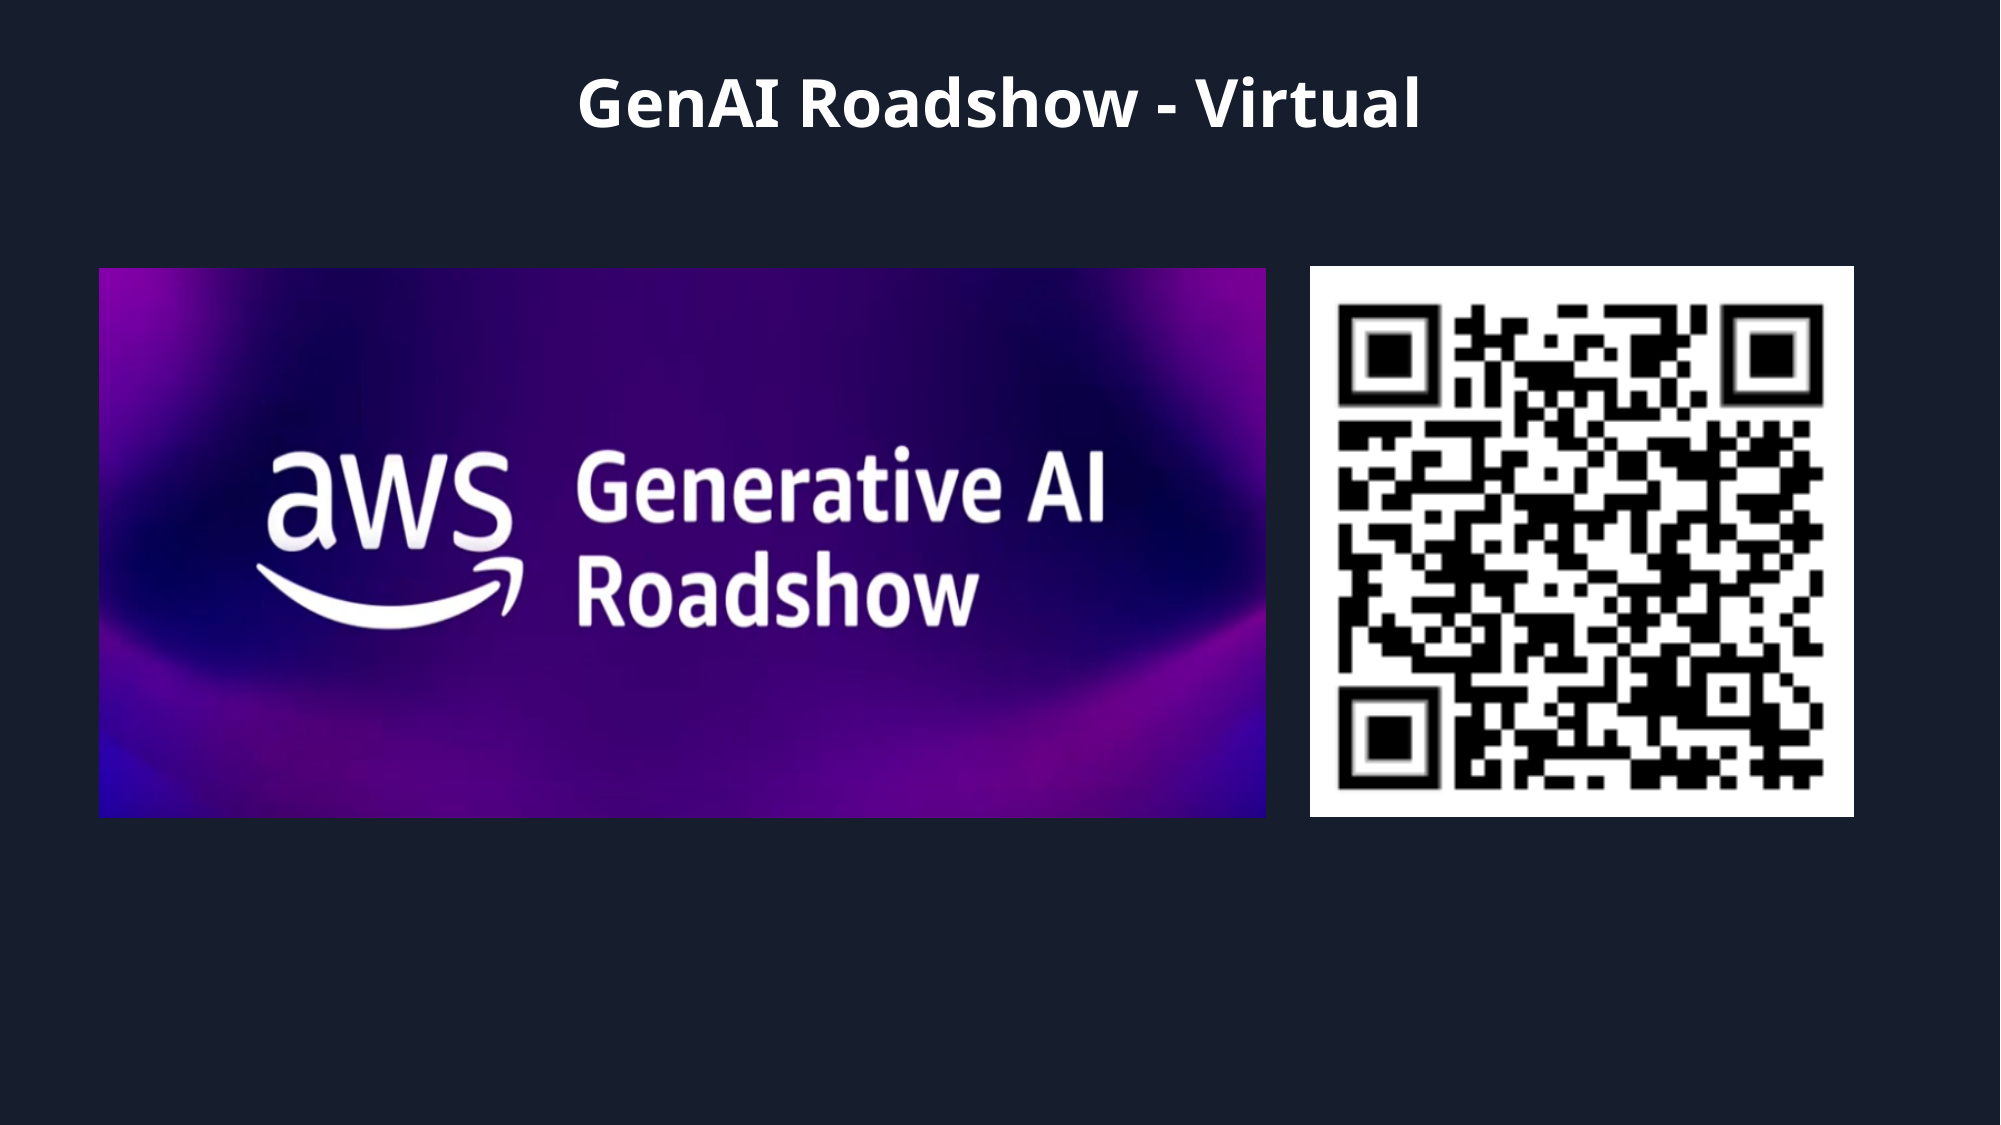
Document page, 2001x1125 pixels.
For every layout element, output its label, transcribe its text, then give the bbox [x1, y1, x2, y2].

text_box GenAI Roadshow - Virtual [99, 62, 1900, 150]
picture [99, 268, 1266, 818]
picture [1309, 266, 1854, 817]
